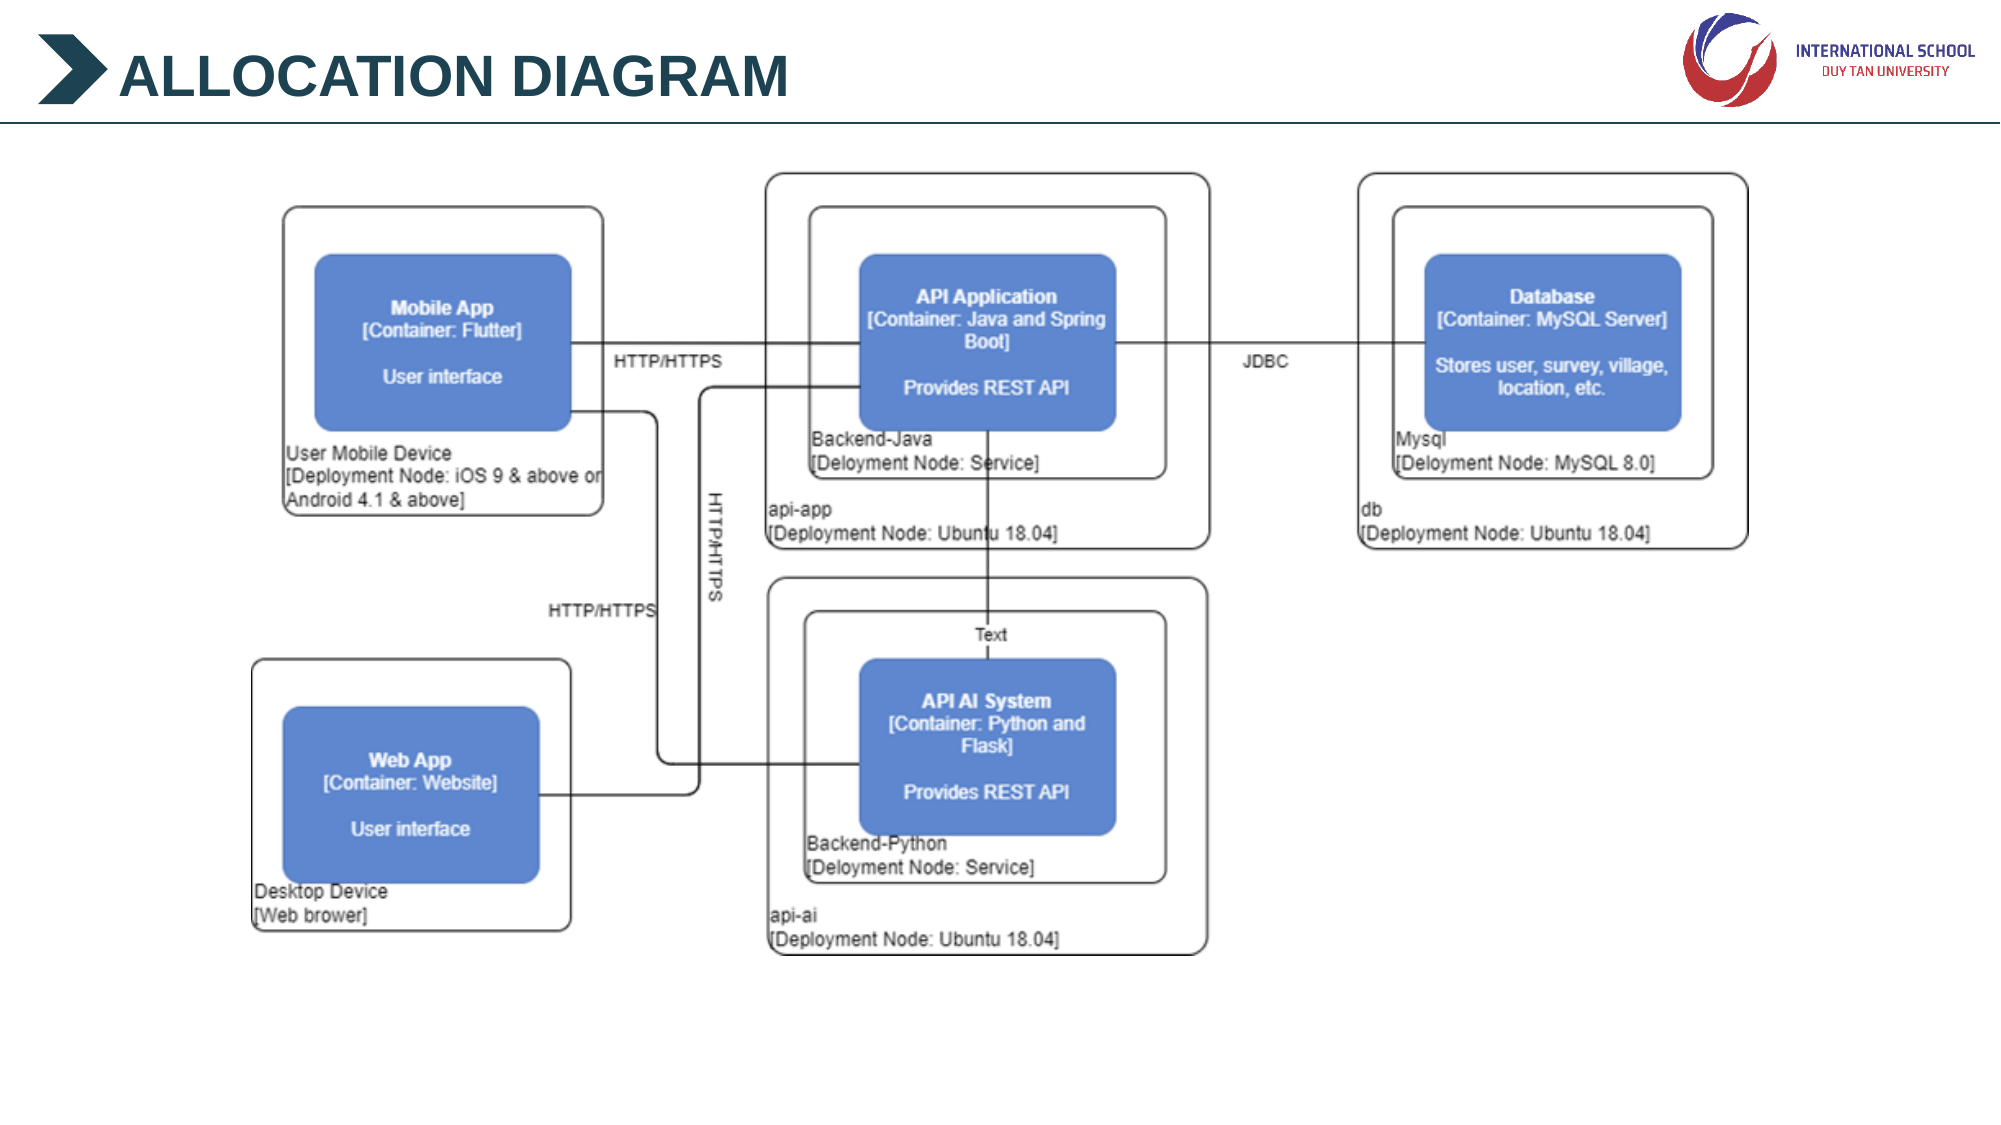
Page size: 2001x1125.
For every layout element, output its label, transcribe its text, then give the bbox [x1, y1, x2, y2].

picture [1683, 13, 1975, 107]
text_box ALLOCATION DIAGRAM [103, 30, 805, 115]
picture [251, 168, 1749, 957]
